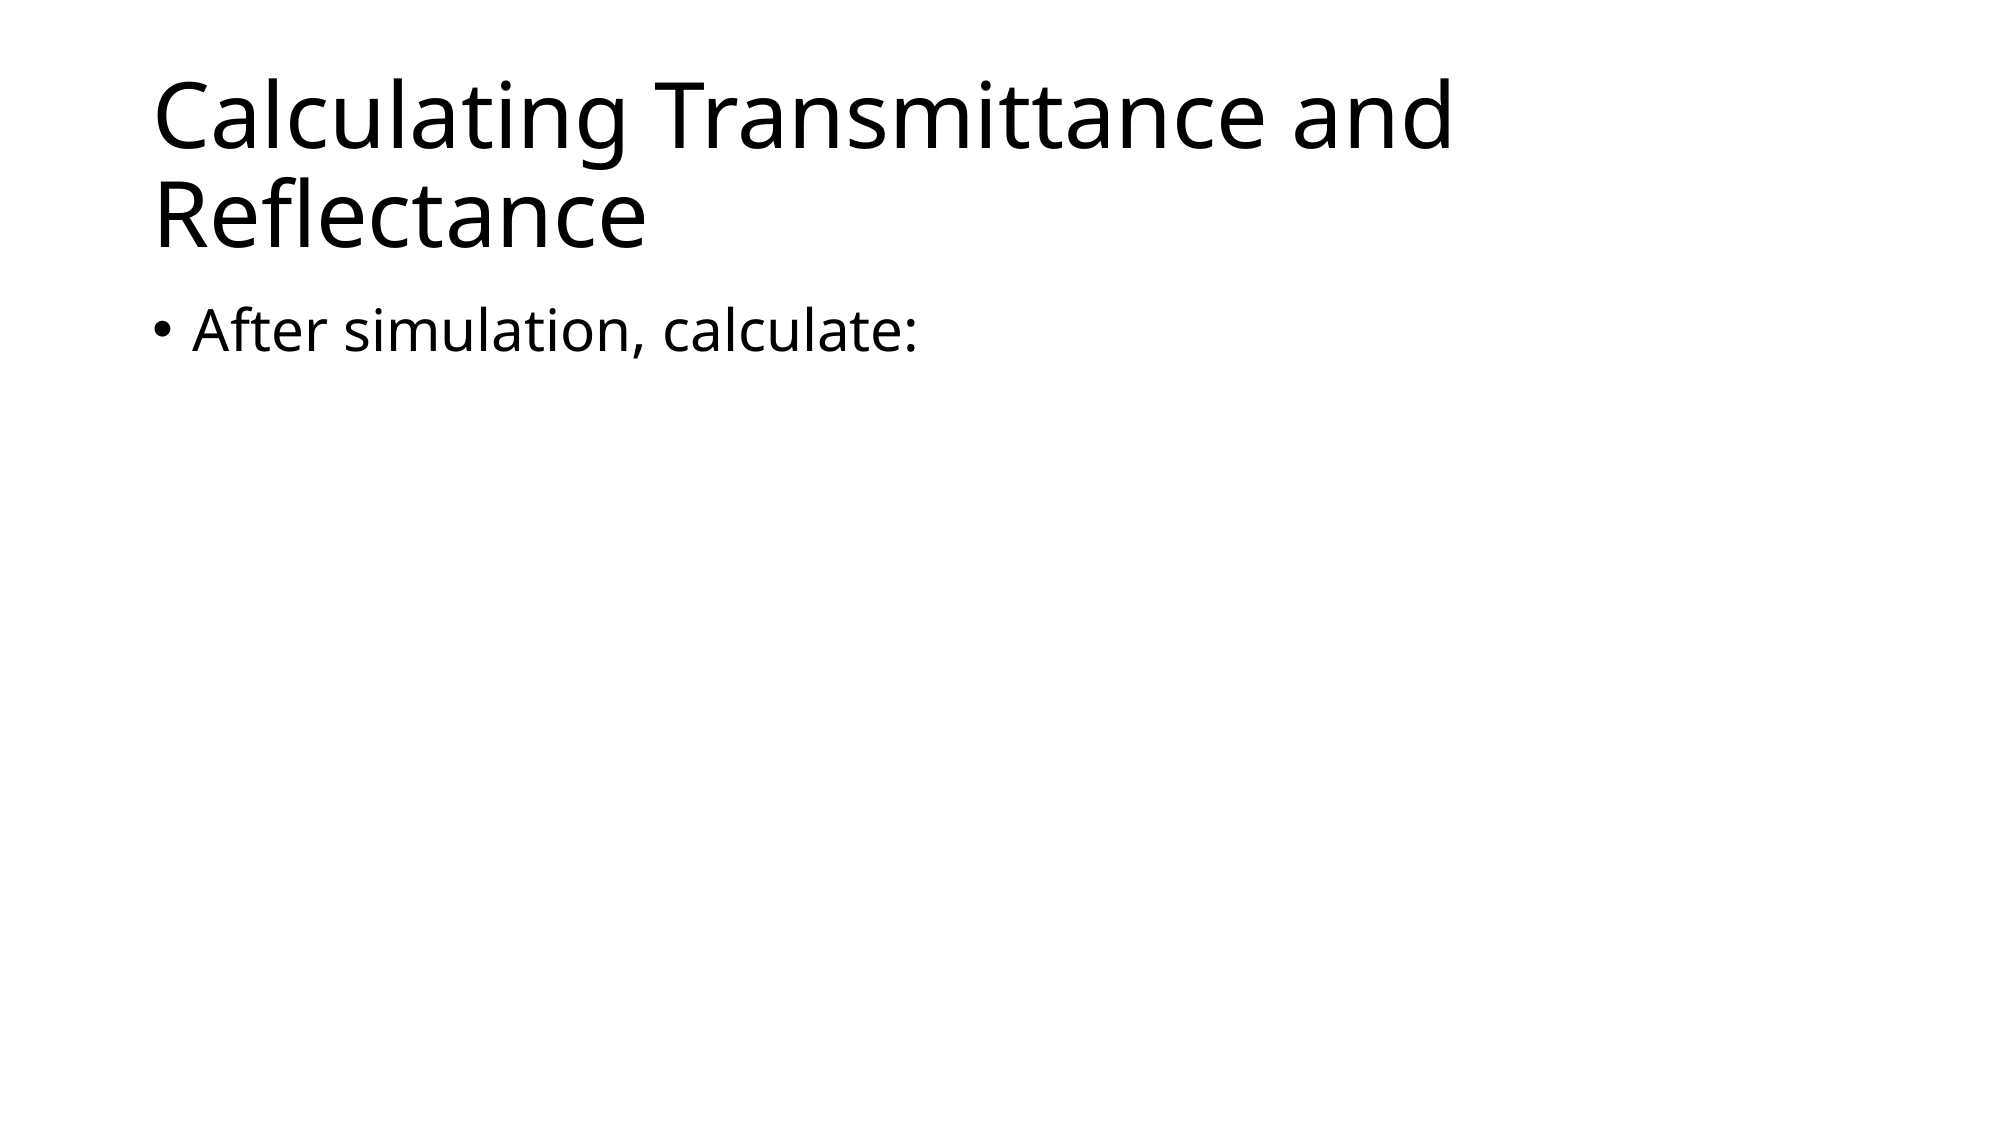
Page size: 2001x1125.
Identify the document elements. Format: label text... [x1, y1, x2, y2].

title Calculating Transmittance and Reflectance [137, 59, 1863, 278]
